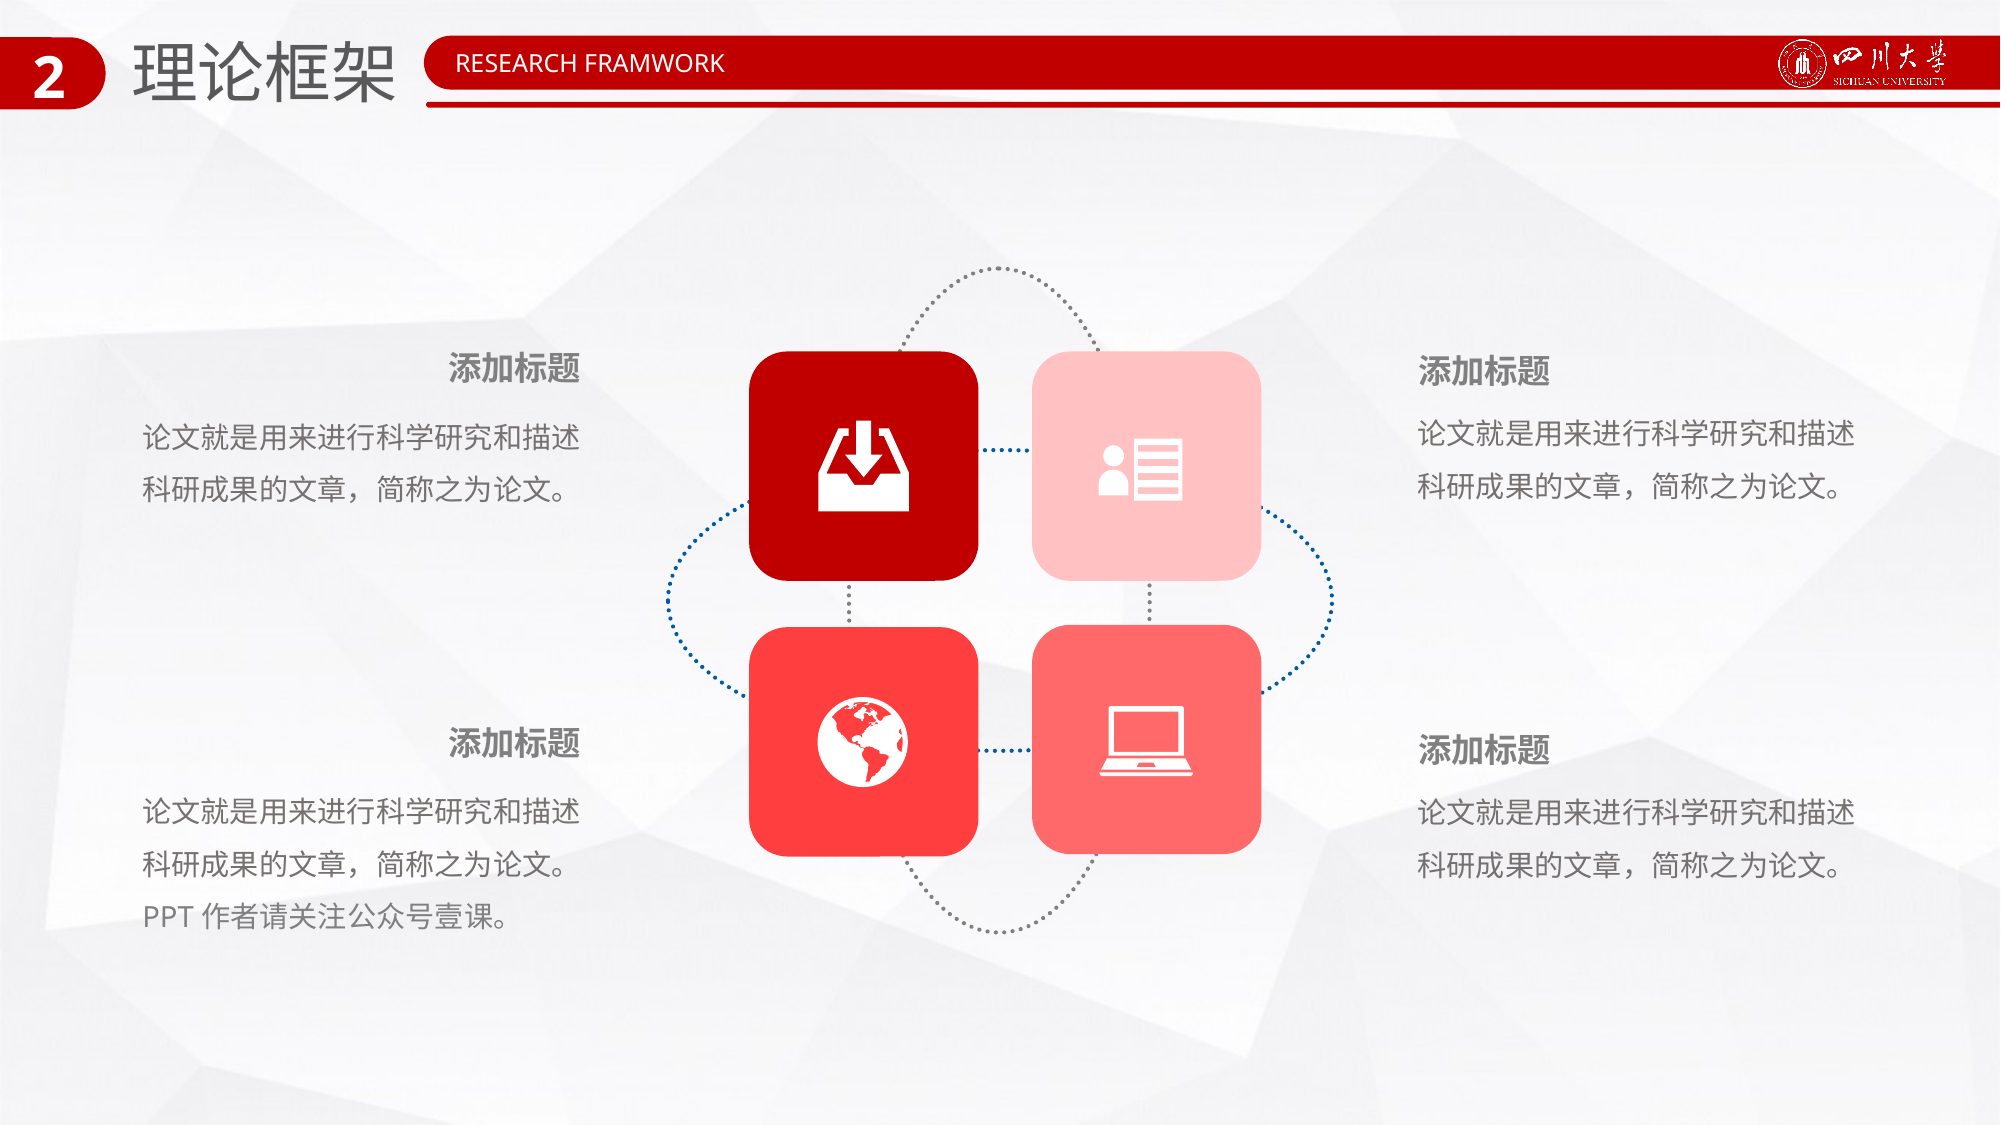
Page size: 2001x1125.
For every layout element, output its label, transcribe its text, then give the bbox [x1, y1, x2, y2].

picture [0, 0, 2001, 1125]
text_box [1032, 351, 1262, 581]
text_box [667, 268, 1333, 933]
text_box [1032, 624, 1262, 855]
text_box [749, 627, 979, 857]
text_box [1402, 721, 1873, 891]
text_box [1402, 342, 1873, 513]
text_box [0, 33, 106, 119]
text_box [423, 35, 2000, 108]
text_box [127, 714, 598, 937]
text_box 理论框架 [116, 23, 414, 119]
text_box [749, 351, 979, 581]
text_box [127, 339, 598, 516]
